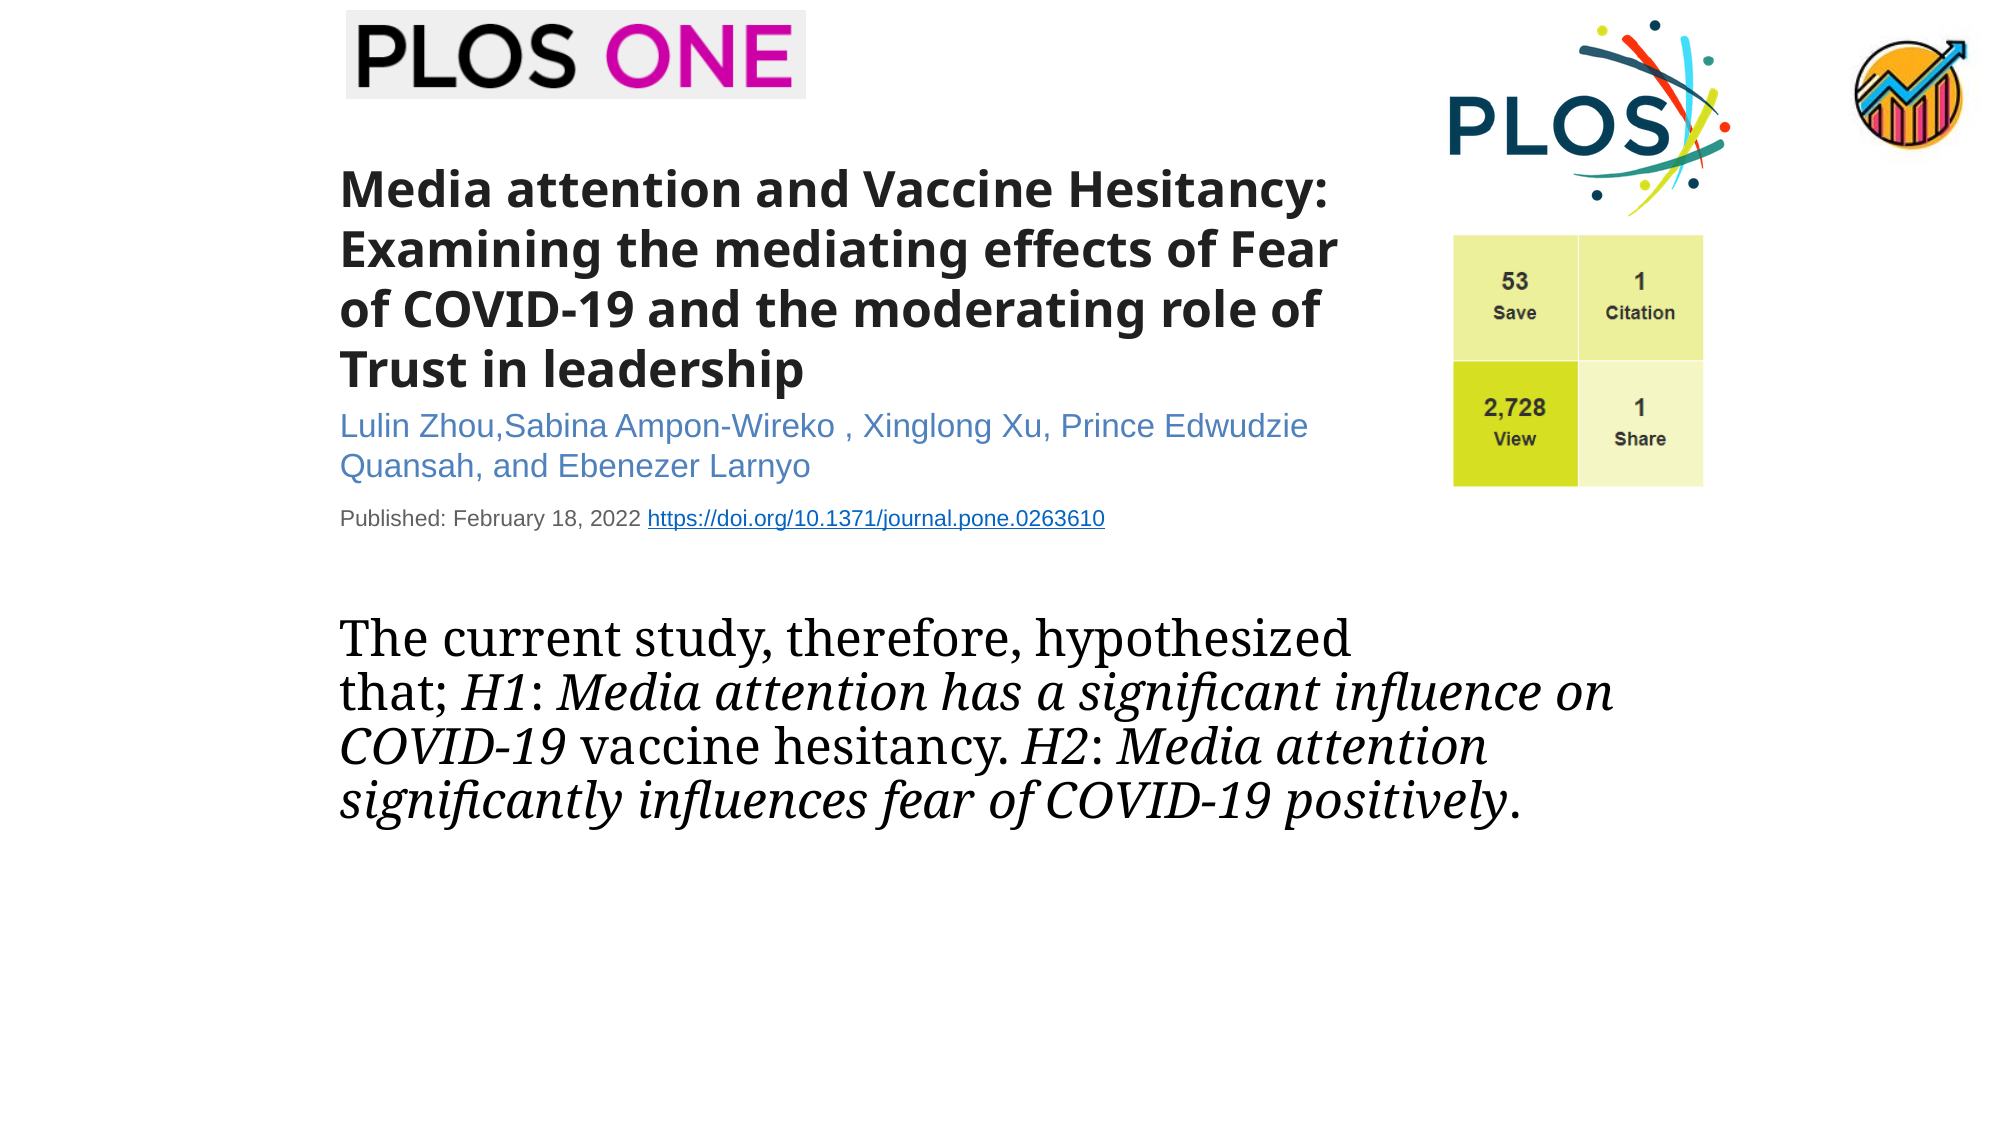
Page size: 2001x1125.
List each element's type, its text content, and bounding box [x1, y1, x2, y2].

text_box Lulin Zhou,Sabina Ampon-Wireko , Xinglong Xu, Prince Edwudzie Quansah, and Ebenezer Larnyo [324, 396, 1442, 492]
text_box Published: February 18, 2022 https://doi.org/10.1371/journal.pone.0263610 [324, 496, 1371, 539]
picture [1820, 5, 2000, 185]
picture [1442, 0, 1736, 497]
list The current study, therefore, hypothesized that; H1: Media attention has a significant influence on COVID-19 vaccine hesitancy. H2: Media attention significantly influences fear of COVID-19 positively. [324, 525, 1675, 1125]
text_box Media attention and Vaccine Hesitancy: Examining the mediating effects of Fear of COVID-19 and the moderating role of Trust in leadership [324, 149, 1405, 405]
picture [346, 10, 806, 99]
